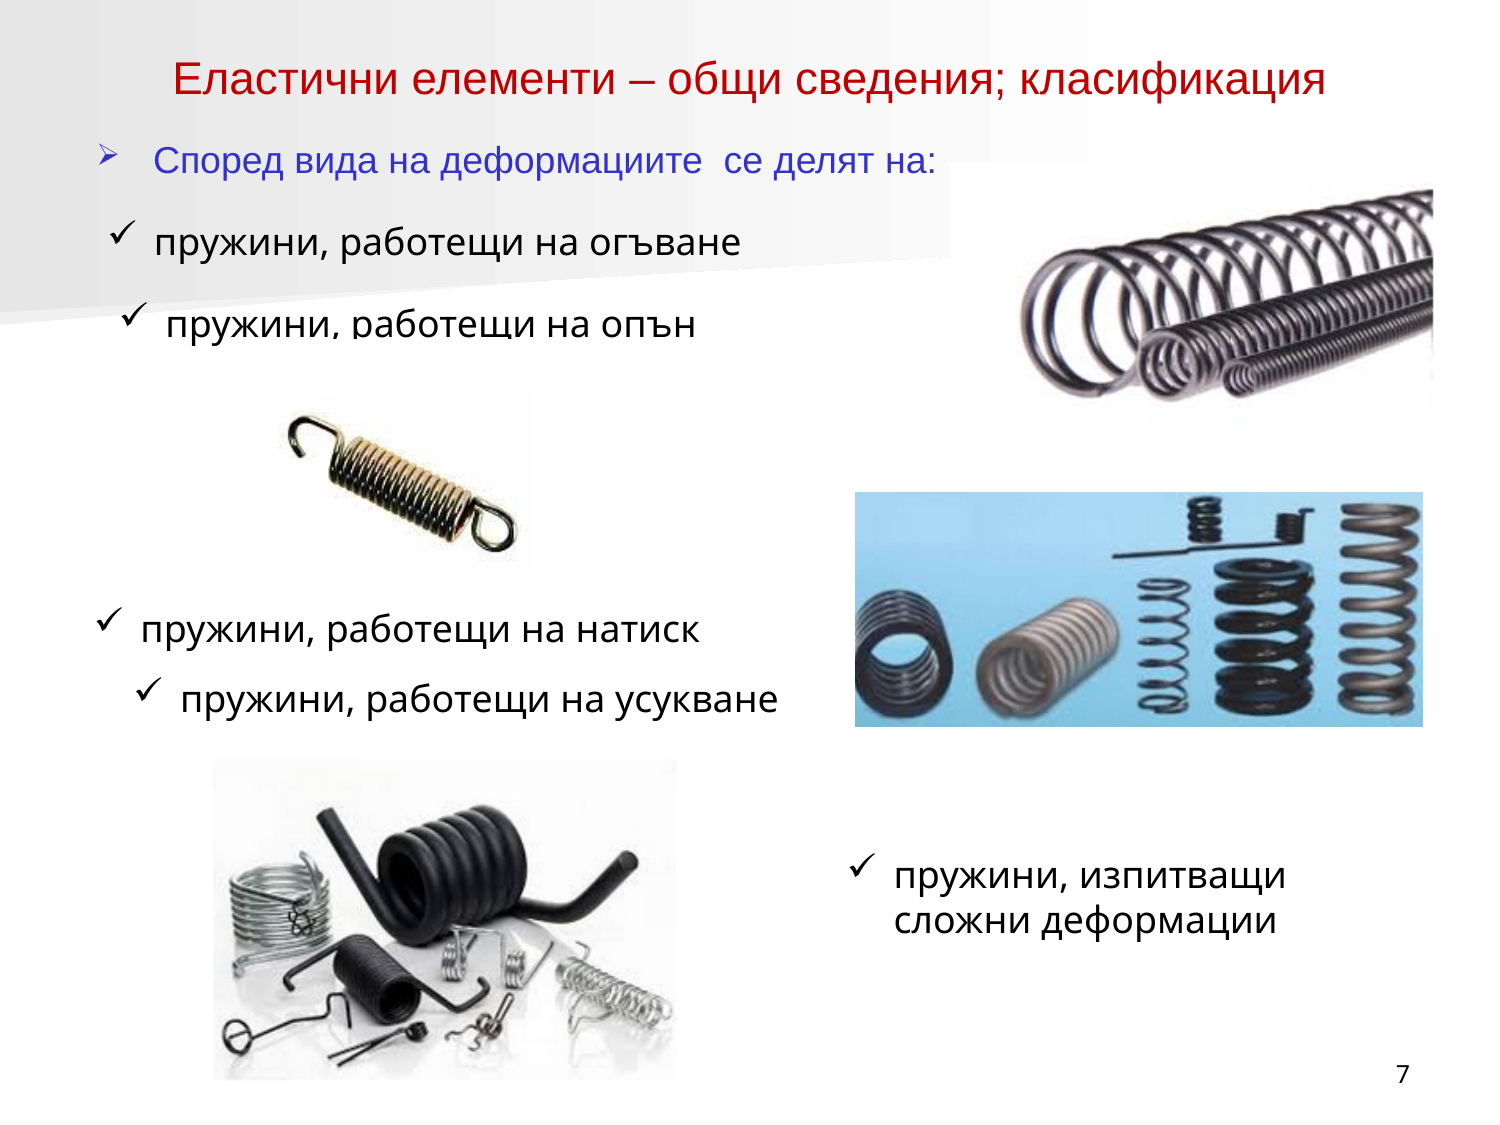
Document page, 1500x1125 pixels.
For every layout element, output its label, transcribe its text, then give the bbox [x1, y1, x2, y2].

title Еластични елементи – общи сведения; класификация [75, 35, 1425, 118]
text_box пружини, работещи на огъване [92, 210, 758, 271]
slide_number 7 [1074, 1025, 1425, 1100]
text_box Според вида на деформациите се делят на: [81, 128, 1370, 189]
picture [210, 738, 680, 1084]
text_box пружини, работещи на опън [103, 292, 713, 353]
picture [855, 492, 1423, 727]
text_box пружини, изпитващи сложни деформации [831, 843, 1360, 949]
picture [257, 339, 550, 615]
text_box пружини, работещи на натиск [78, 597, 716, 658]
text_box пружини, работещи на усукване [118, 667, 795, 728]
picture [949, 163, 1445, 469]
